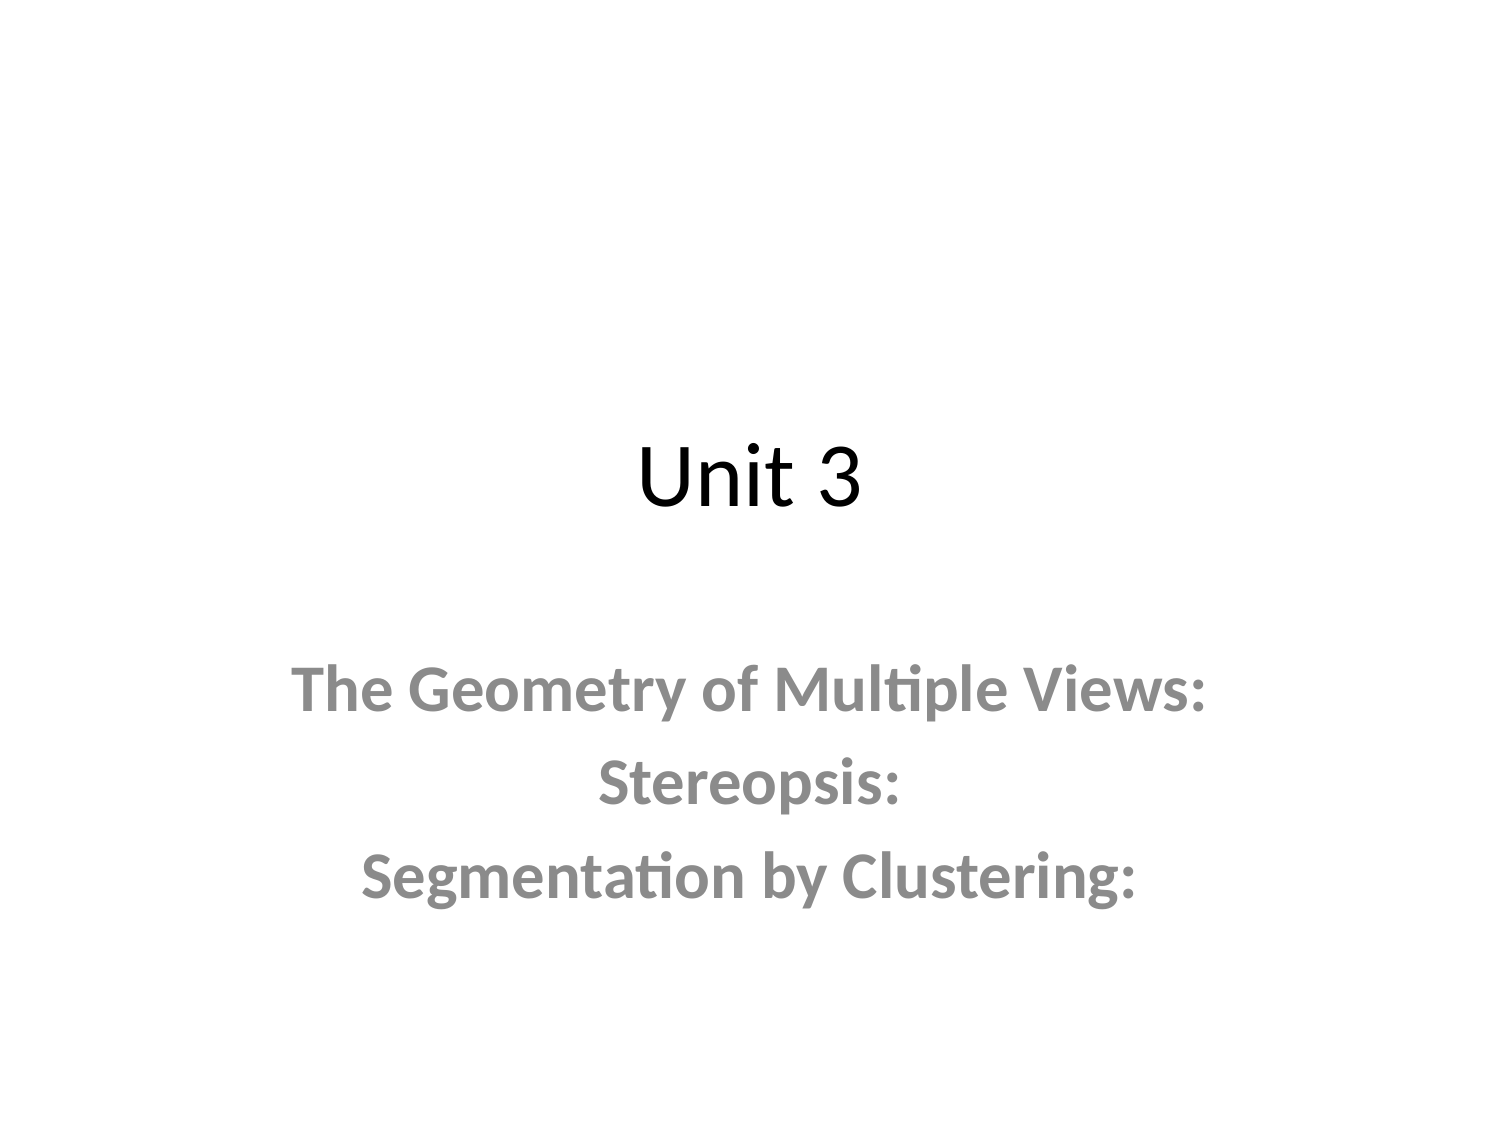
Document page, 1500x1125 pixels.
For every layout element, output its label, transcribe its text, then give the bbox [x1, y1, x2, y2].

subtitle The Geometry of Multiple Views: Stereopsis: Segmentation by Clustering: [225, 637, 1275, 925]
title Unit 3 [112, 349, 1388, 591]
